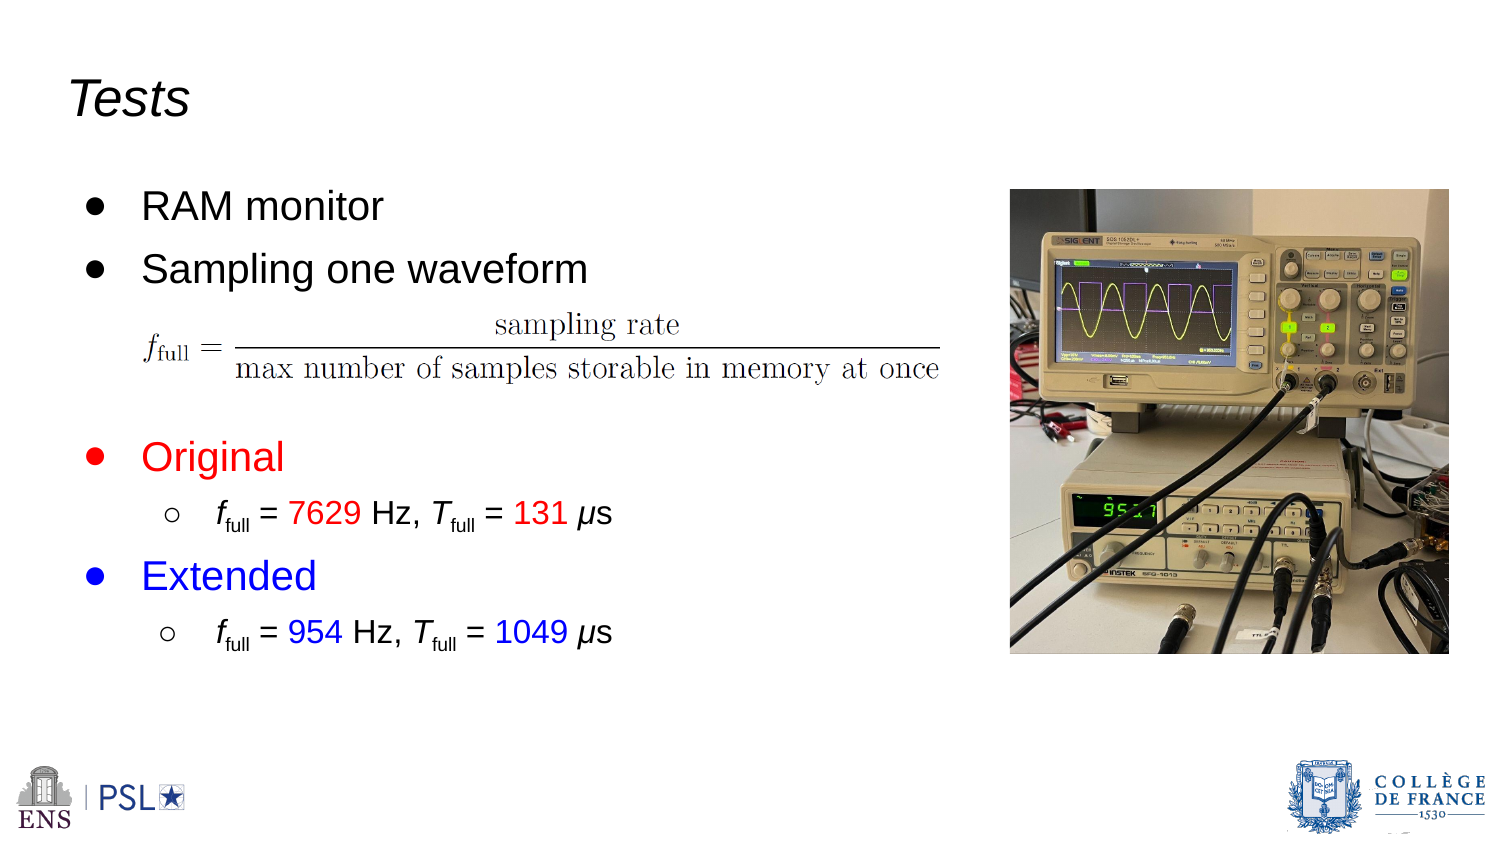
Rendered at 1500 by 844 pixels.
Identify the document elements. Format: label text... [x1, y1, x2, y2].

picture [136, 303, 953, 399]
title Tests [51, 48, 1449, 142]
list RAM monitor Sampling one waveform Original ffull = 7629 Hz, Tfull = 131 μs Extended ffull = 954 Hz, Tfull = 1049 μs [51, 151, 1449, 754]
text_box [13, 755, 1485, 838]
picture [1009, 189, 1450, 655]
